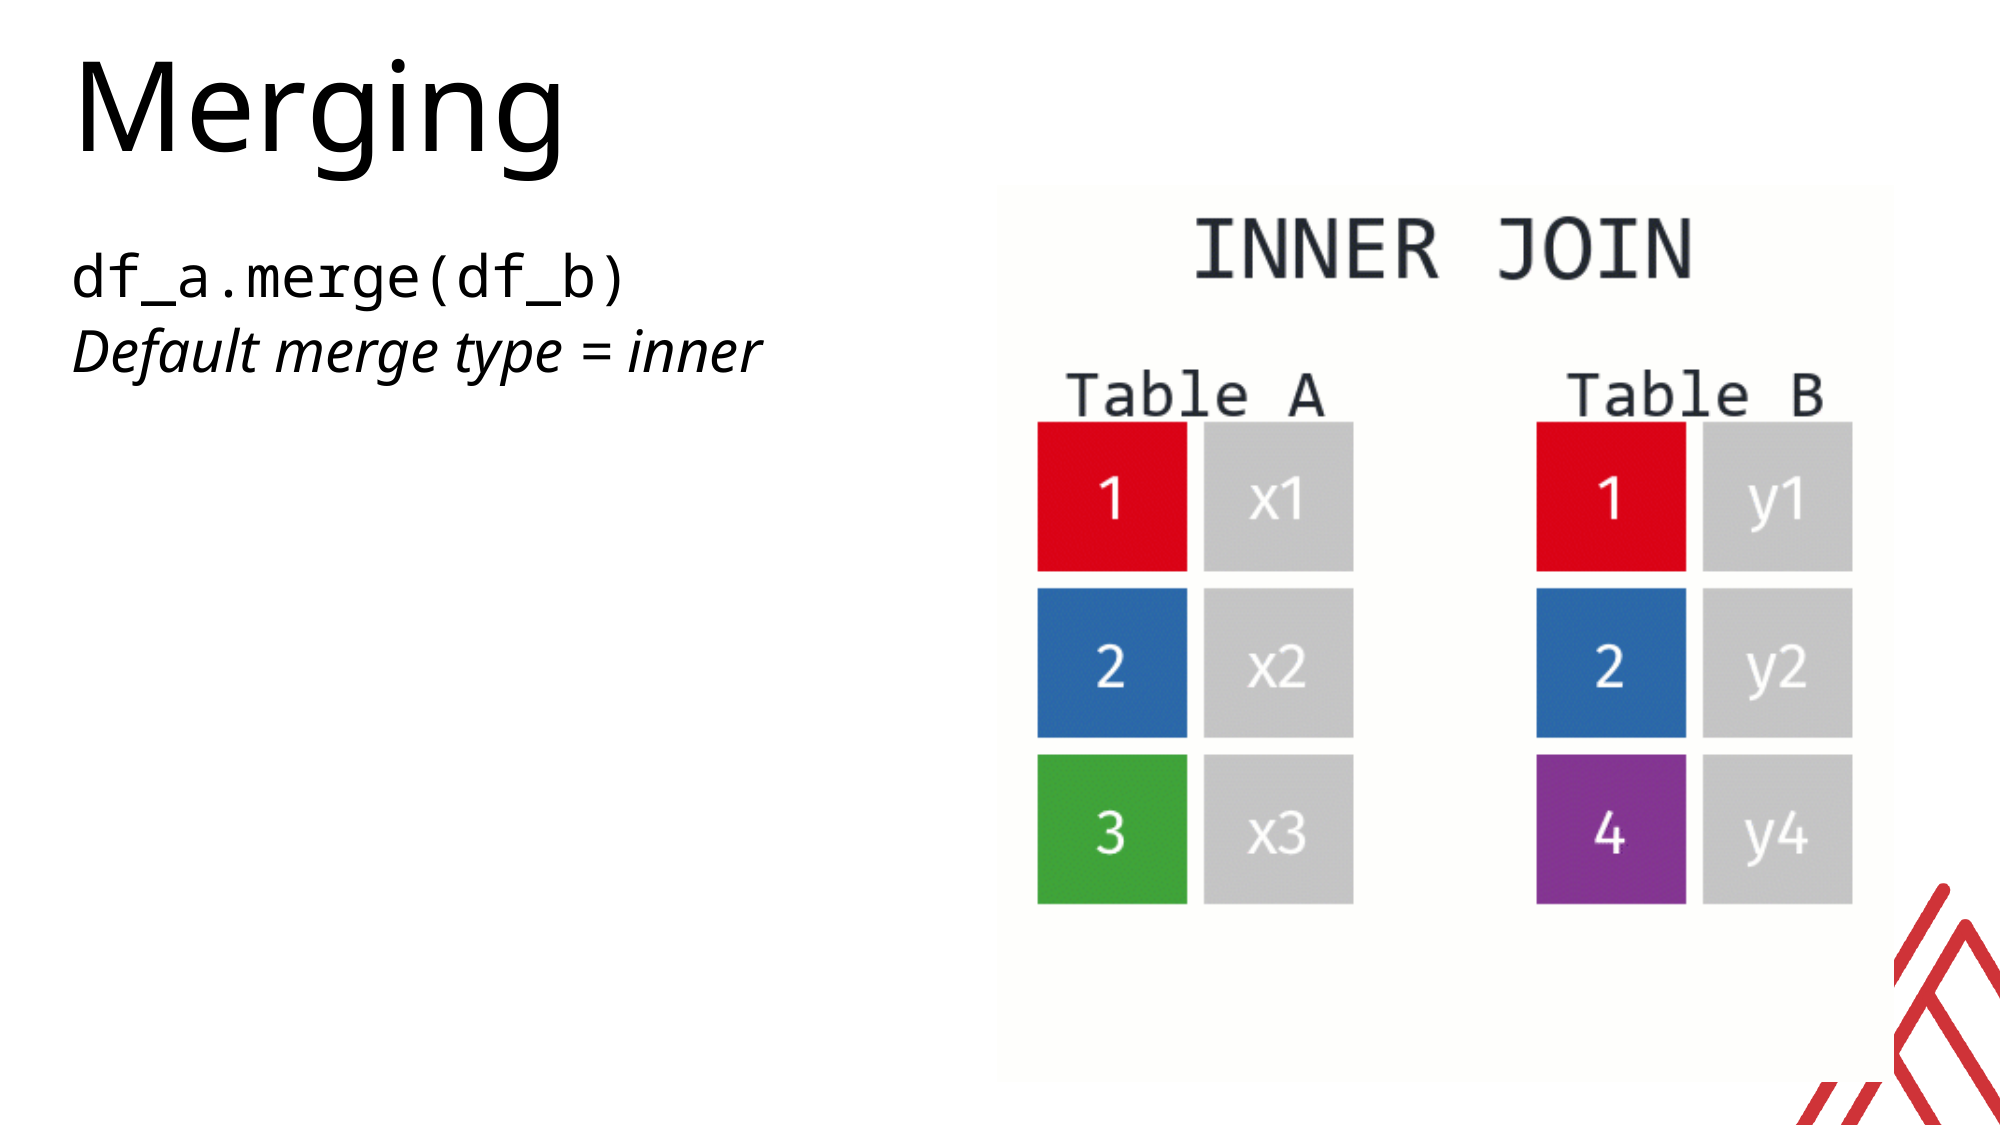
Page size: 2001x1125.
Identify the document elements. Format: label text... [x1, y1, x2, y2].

text_box Merging [56, 18, 1871, 184]
picture [997, 185, 2000, 1125]
text_box df_a.merge(df_b) Default merge type = inner [56, 227, 997, 392]
